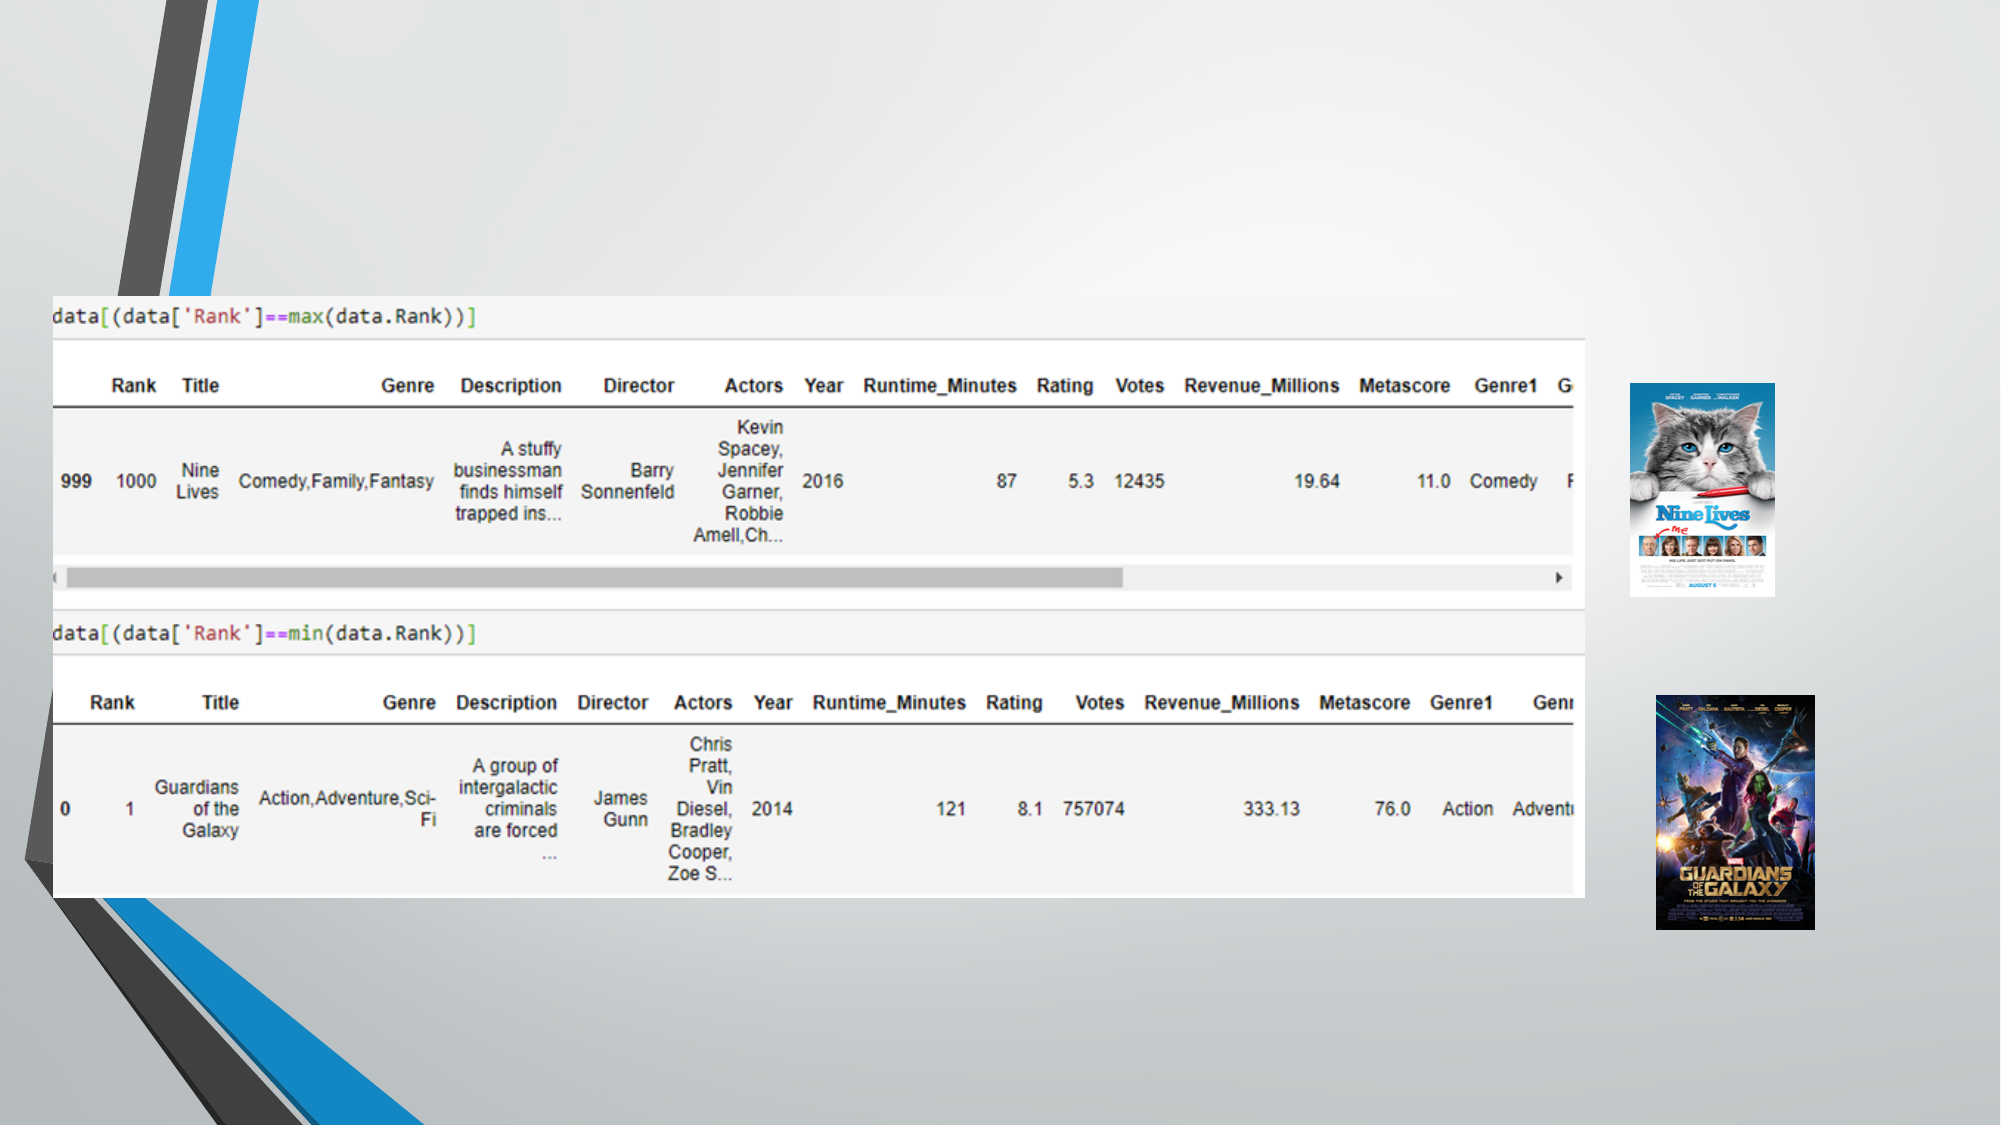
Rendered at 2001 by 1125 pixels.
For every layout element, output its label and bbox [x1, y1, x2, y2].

picture [1630, 391, 1775, 598]
list [52, 296, 1585, 898]
picture [1656, 695, 1815, 930]
